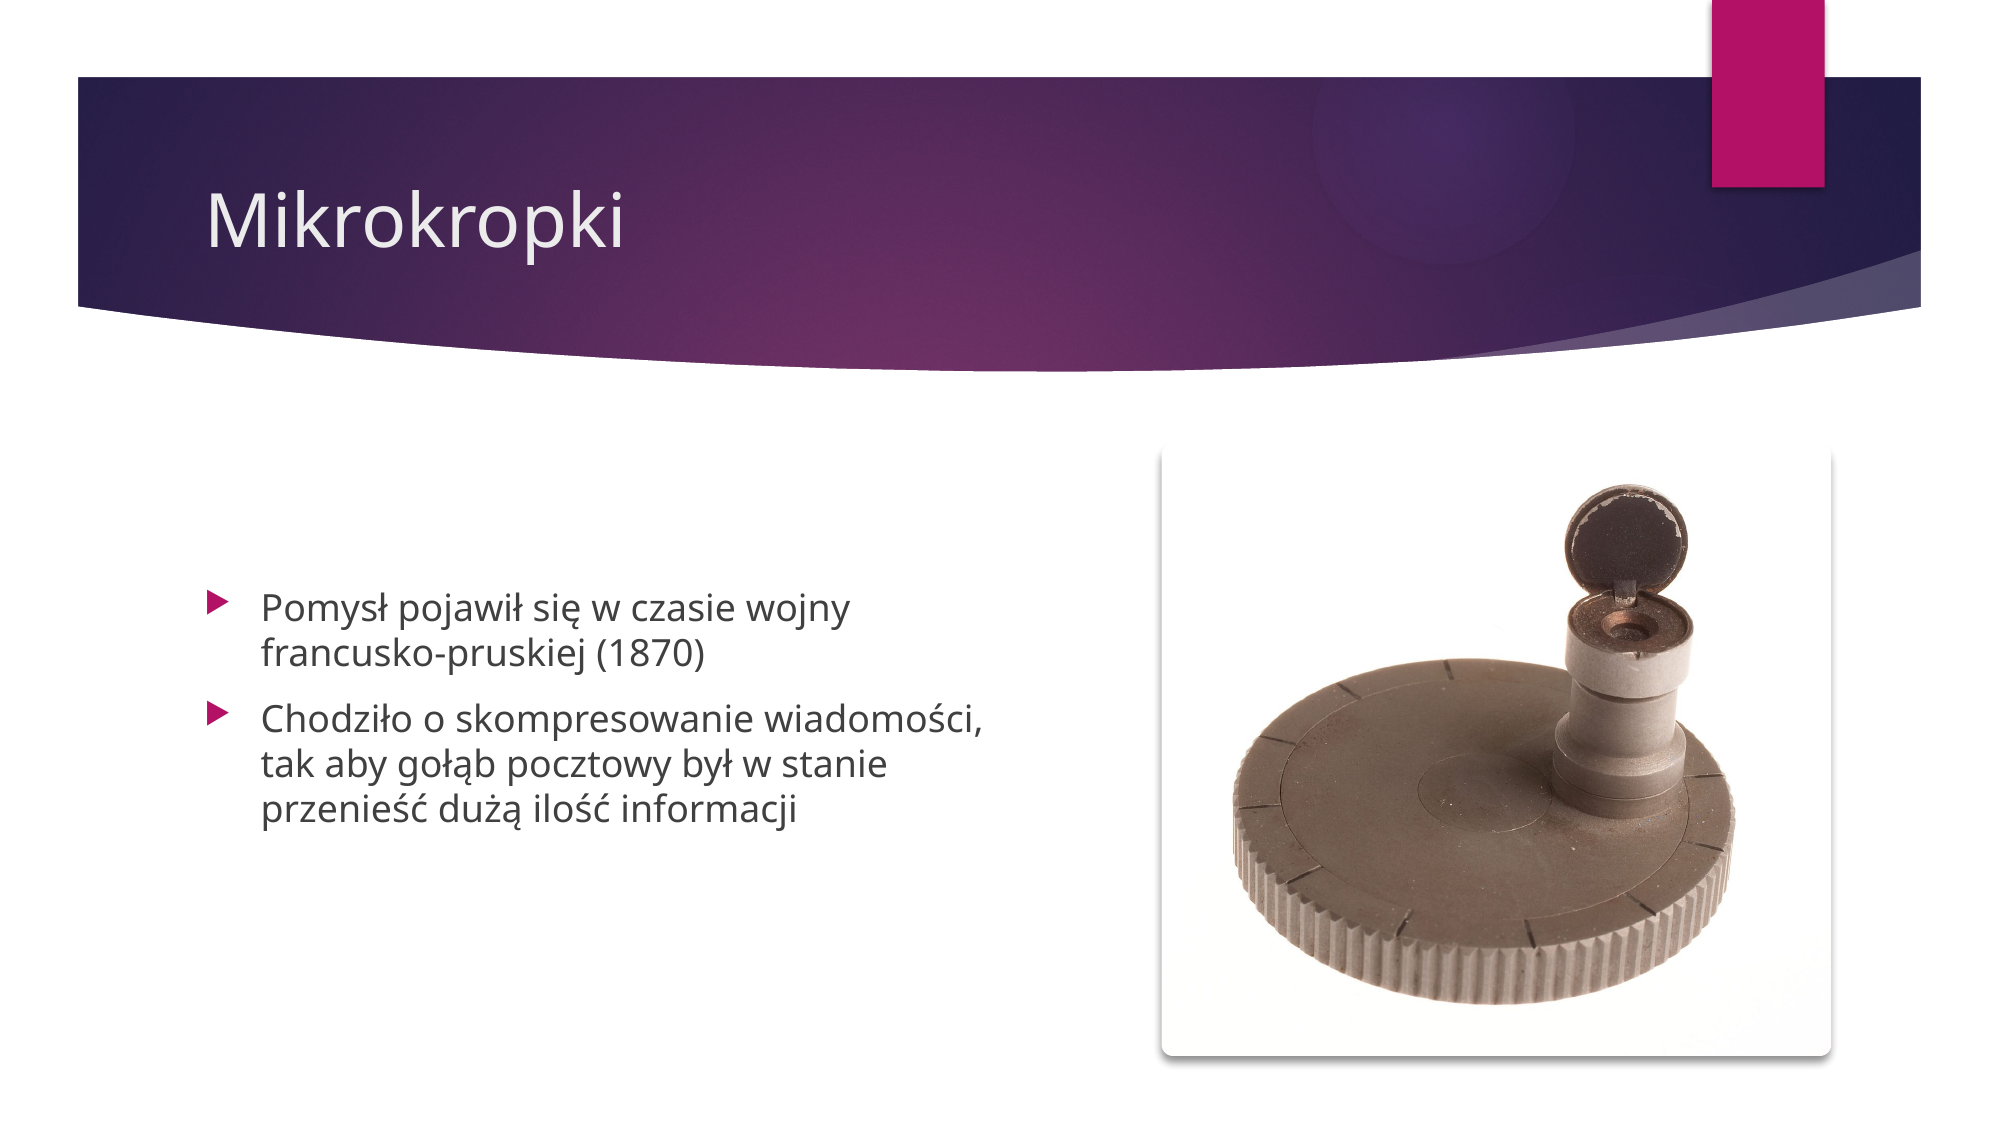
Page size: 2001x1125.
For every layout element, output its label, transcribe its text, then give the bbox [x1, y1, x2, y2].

title Mikrokropki [189, 159, 1627, 276]
list Pomysł pojawił się w czasie wojny francusko-pruskiej (1870) Chodziło o skompresowanie wiadomości, tak aby gołąb pocztowy był w stanie przenieść dużą ilość informacji [189, 427, 1027, 988]
picture [1161, 443, 1832, 1057]
